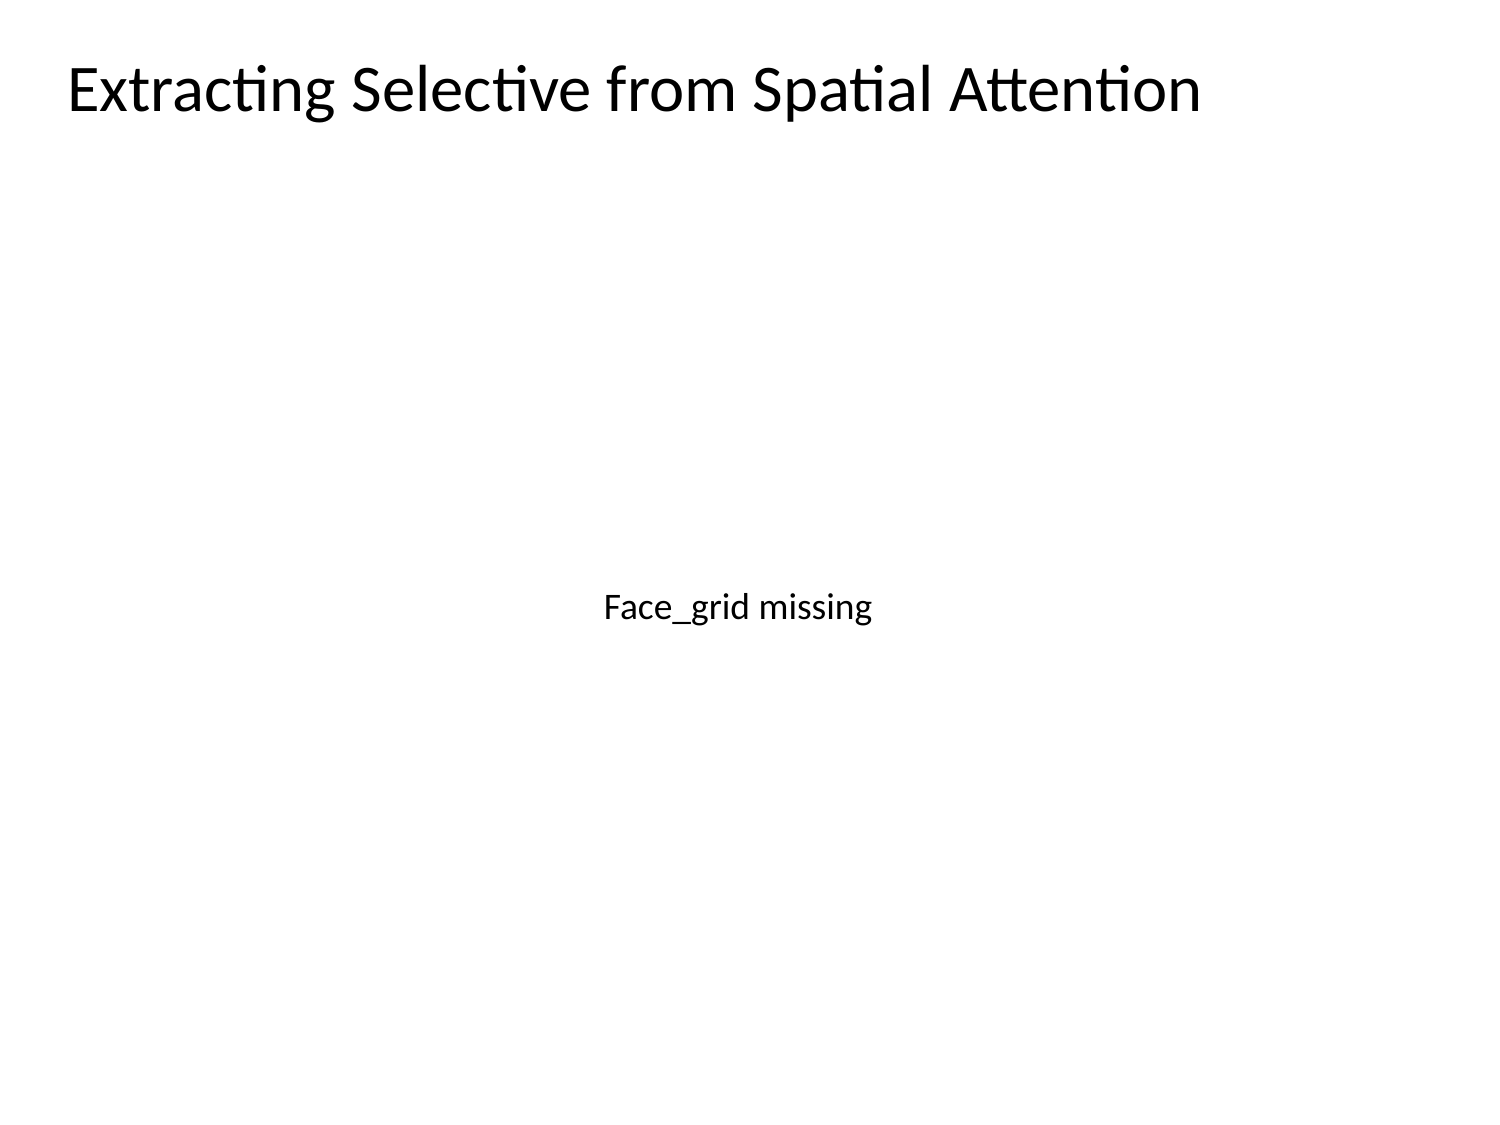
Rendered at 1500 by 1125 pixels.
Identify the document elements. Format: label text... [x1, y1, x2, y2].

text_box Face_grid missing [589, 574, 888, 635]
text_box Extracting Selective from Spatial Attention [52, 37, 1219, 133]
